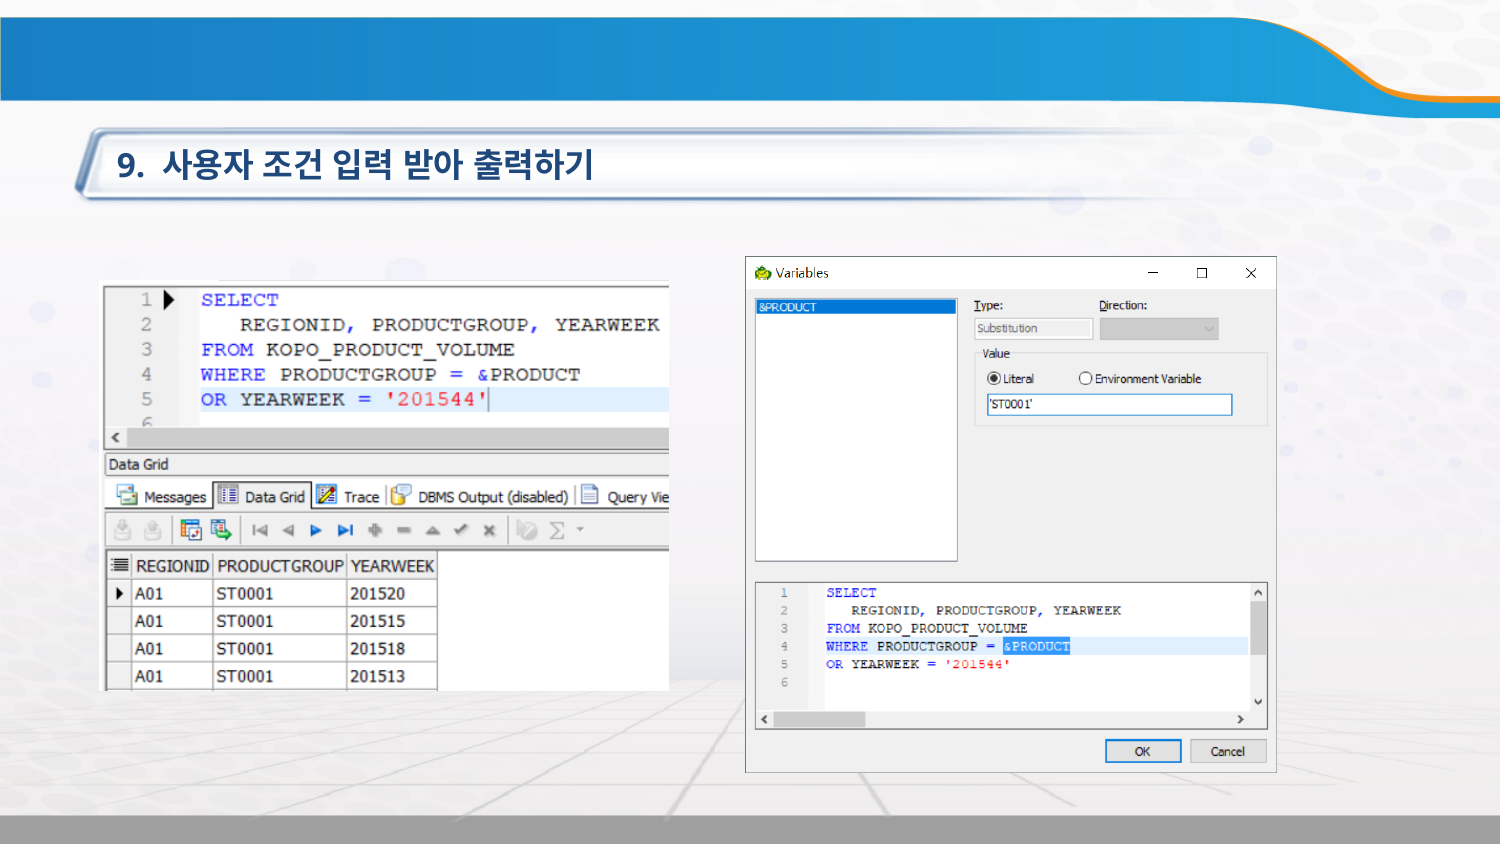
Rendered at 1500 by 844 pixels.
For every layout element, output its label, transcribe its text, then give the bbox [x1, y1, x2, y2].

text_box 2. 데이터 조회하기 [29, 0, 1175, 103]
picture [0, 0, 1500, 844]
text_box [74, 126, 1289, 208]
